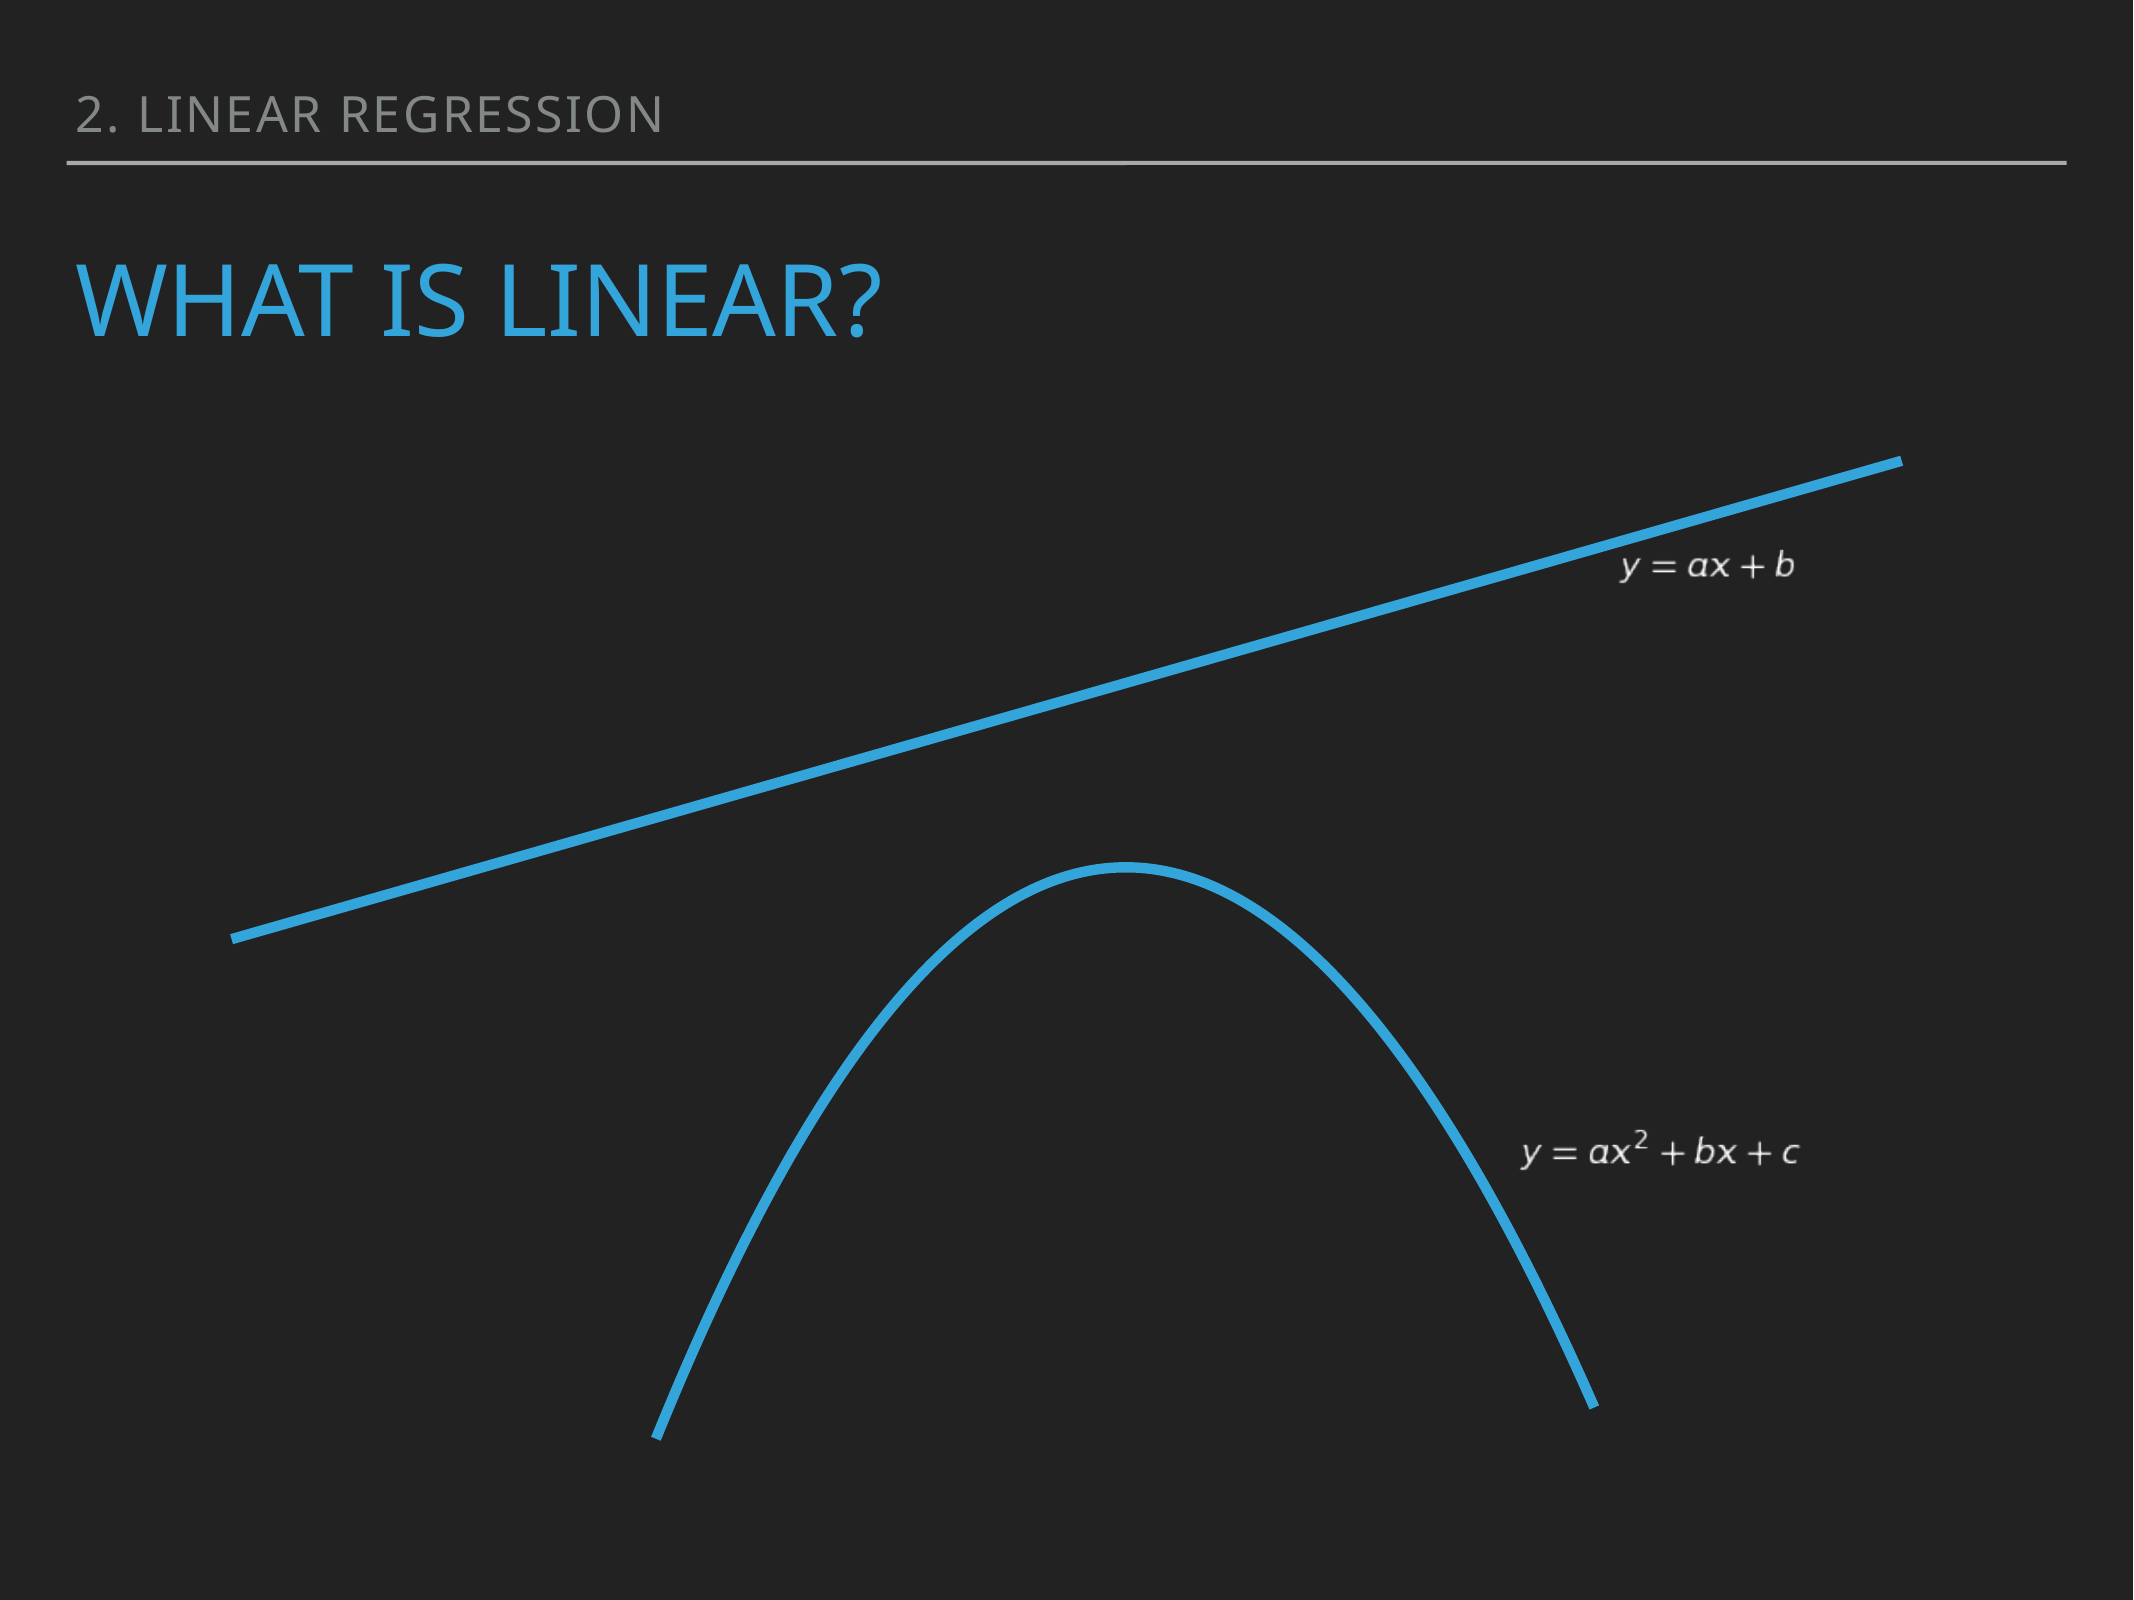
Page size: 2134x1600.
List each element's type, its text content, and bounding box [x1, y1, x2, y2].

picture [1519, 1128, 1810, 1175]
title what is linear? [66, 250, 2068, 371]
text_box [655, 867, 1595, 1439]
picture [1614, 548, 1803, 589]
text_box 2. linear regression [66, 85, 1900, 150]
